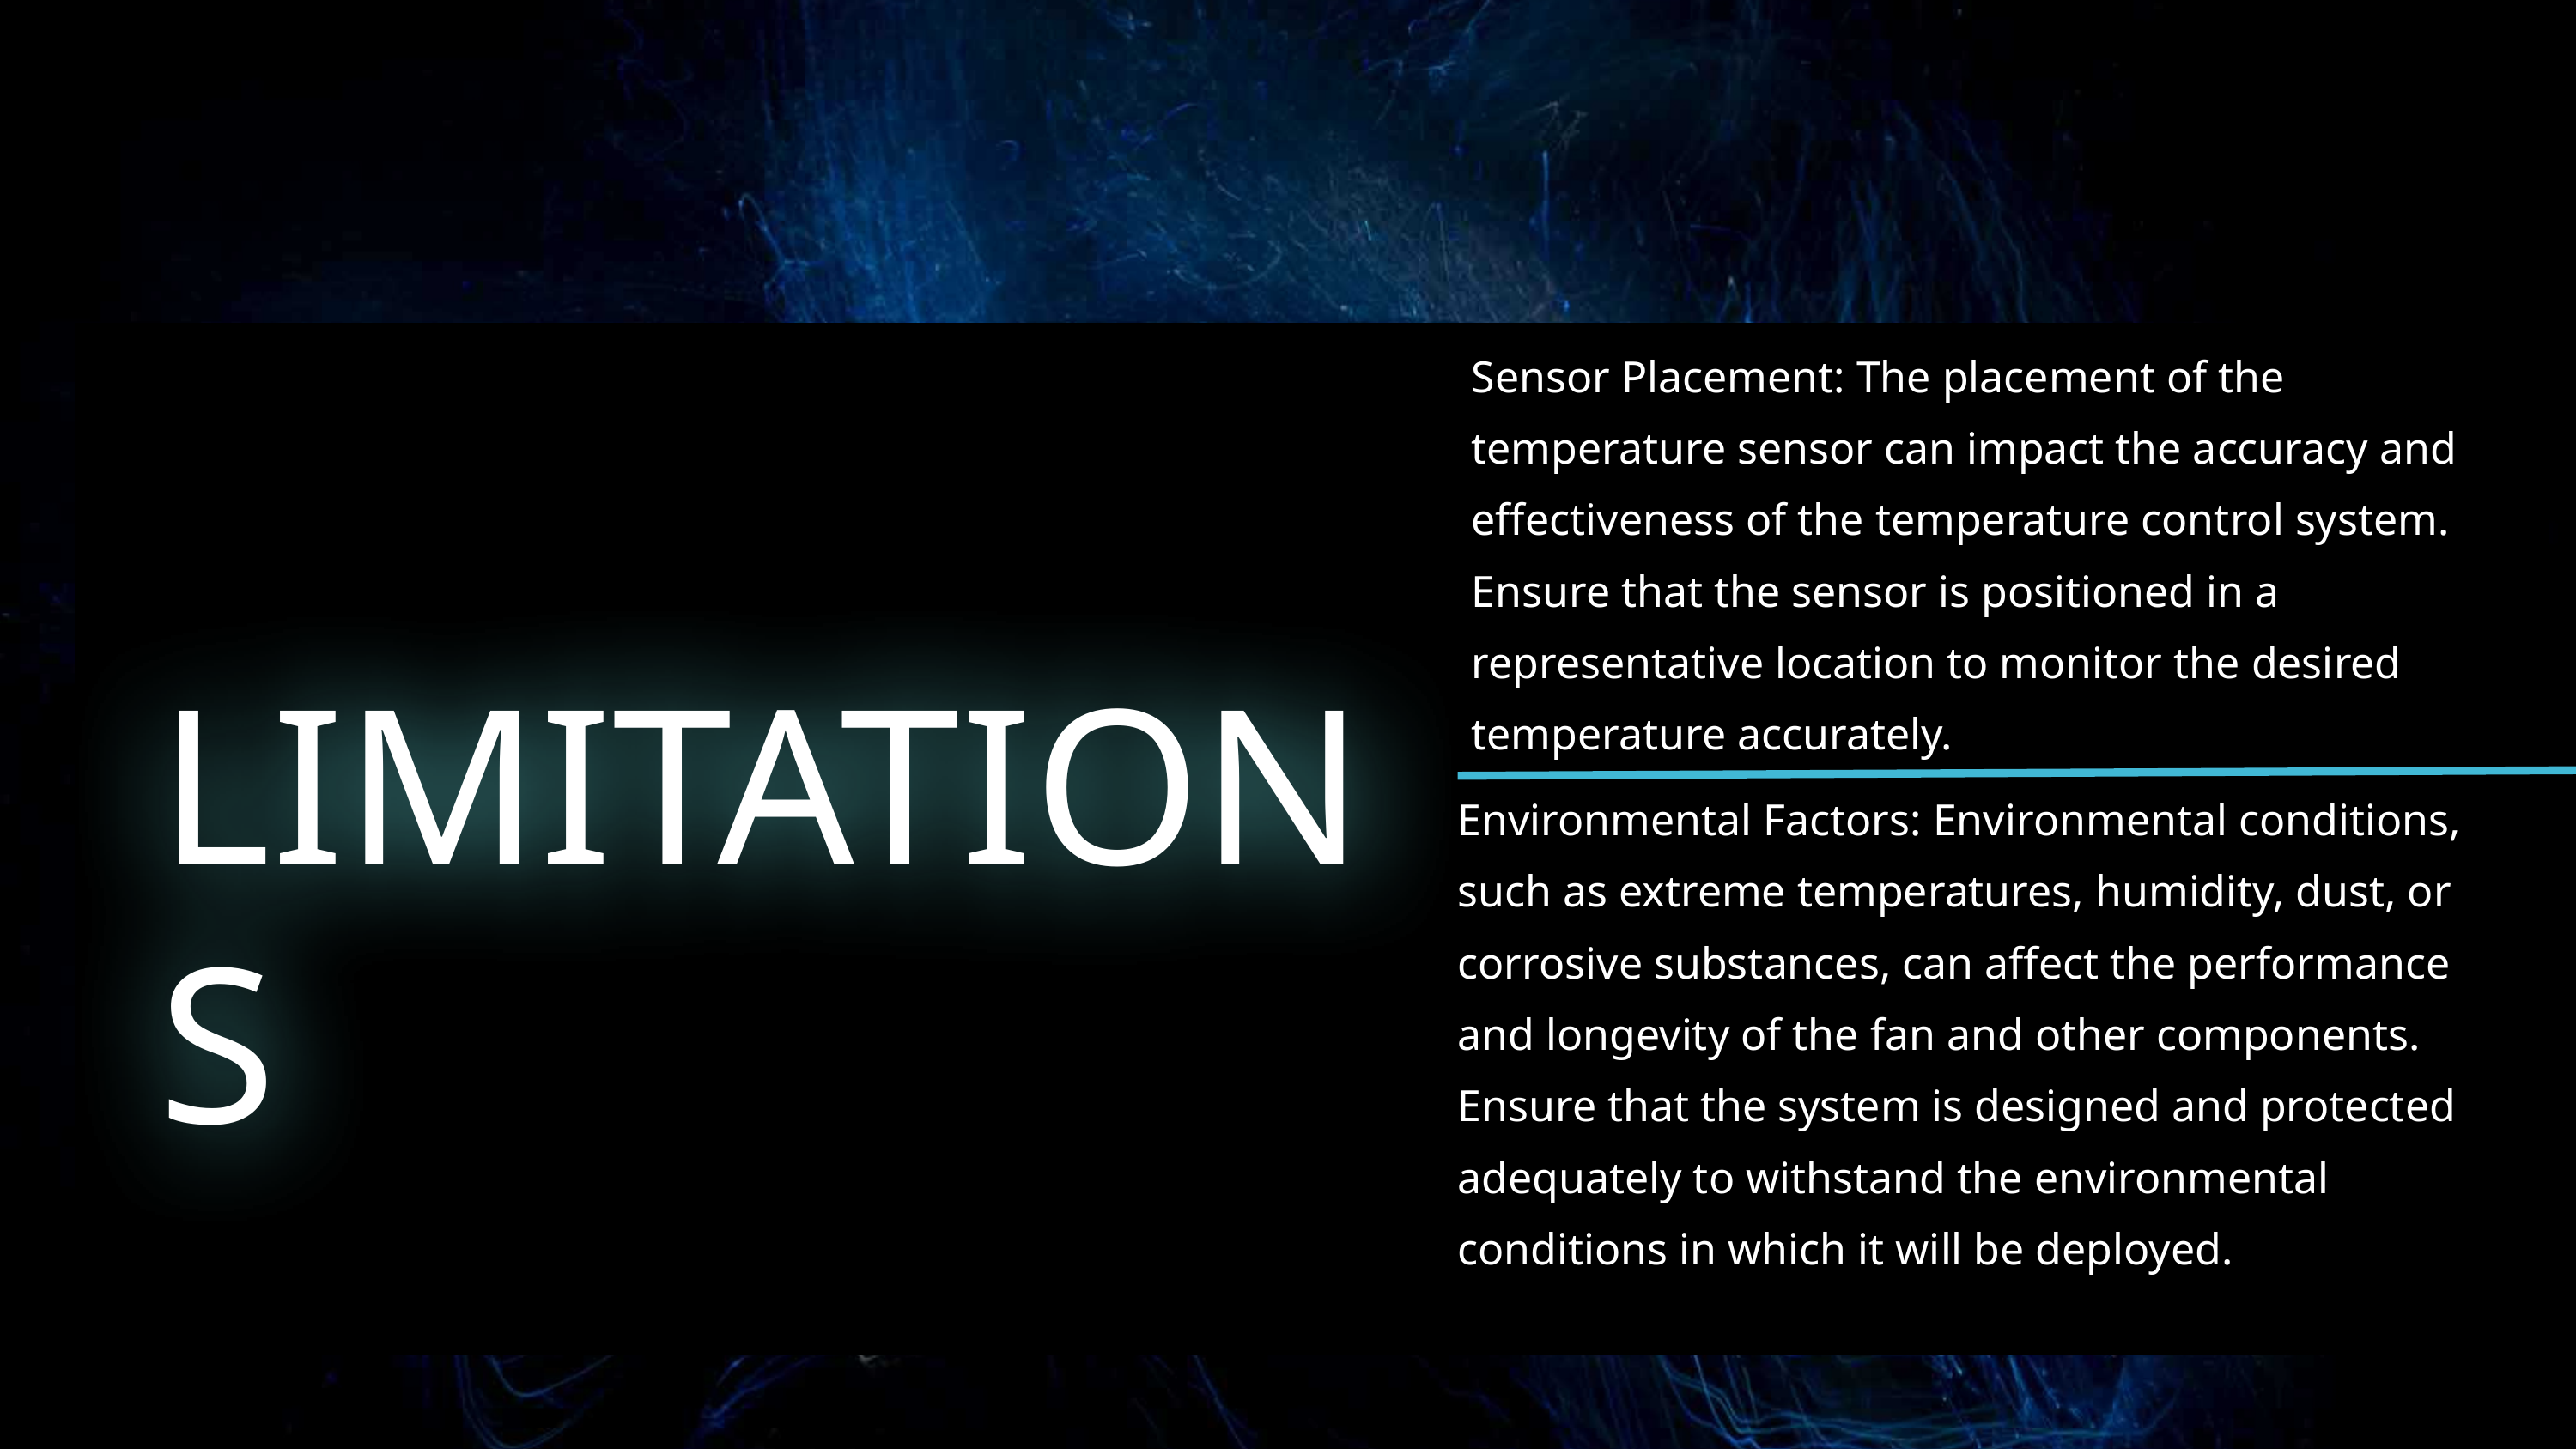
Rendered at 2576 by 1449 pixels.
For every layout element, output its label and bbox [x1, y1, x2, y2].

picture [0, 0, 2576, 1449]
text_box [74, 298, 2550, 1355]
